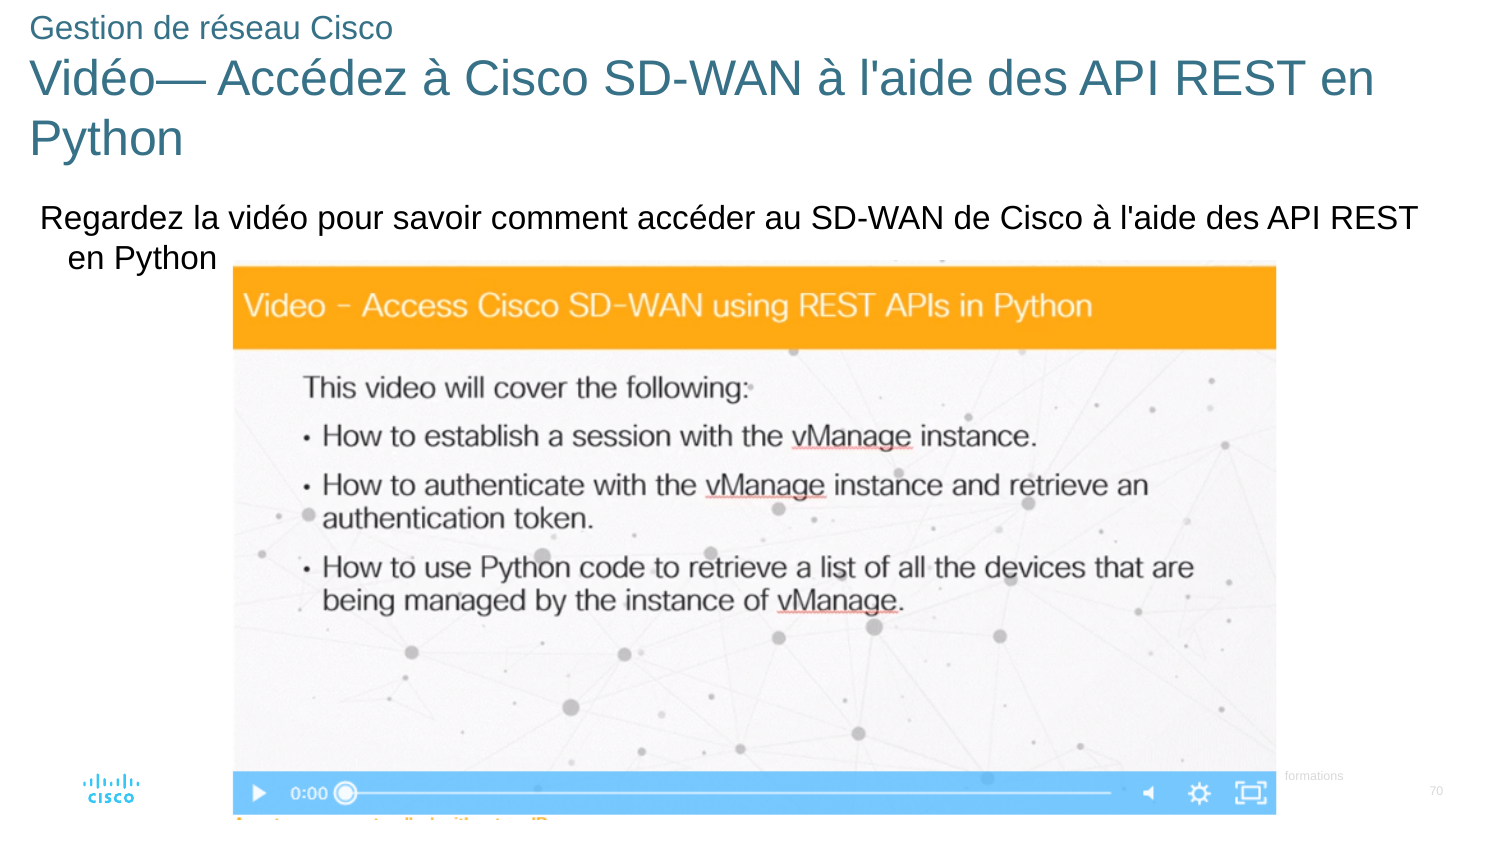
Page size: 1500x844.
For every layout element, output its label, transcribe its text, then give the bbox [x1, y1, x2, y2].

picture [228, 259, 1284, 820]
title Gestion de réseau Cisco Vidéo— Accédez à Cisco SD-WAN à l'aide des API REST en Python [14, 40, 1474, 131]
list Regardez la vidéo pour savoir comment accéder au SD-WAN de Cisco à l'aide des API REST en Python [24, 188, 1468, 759]
